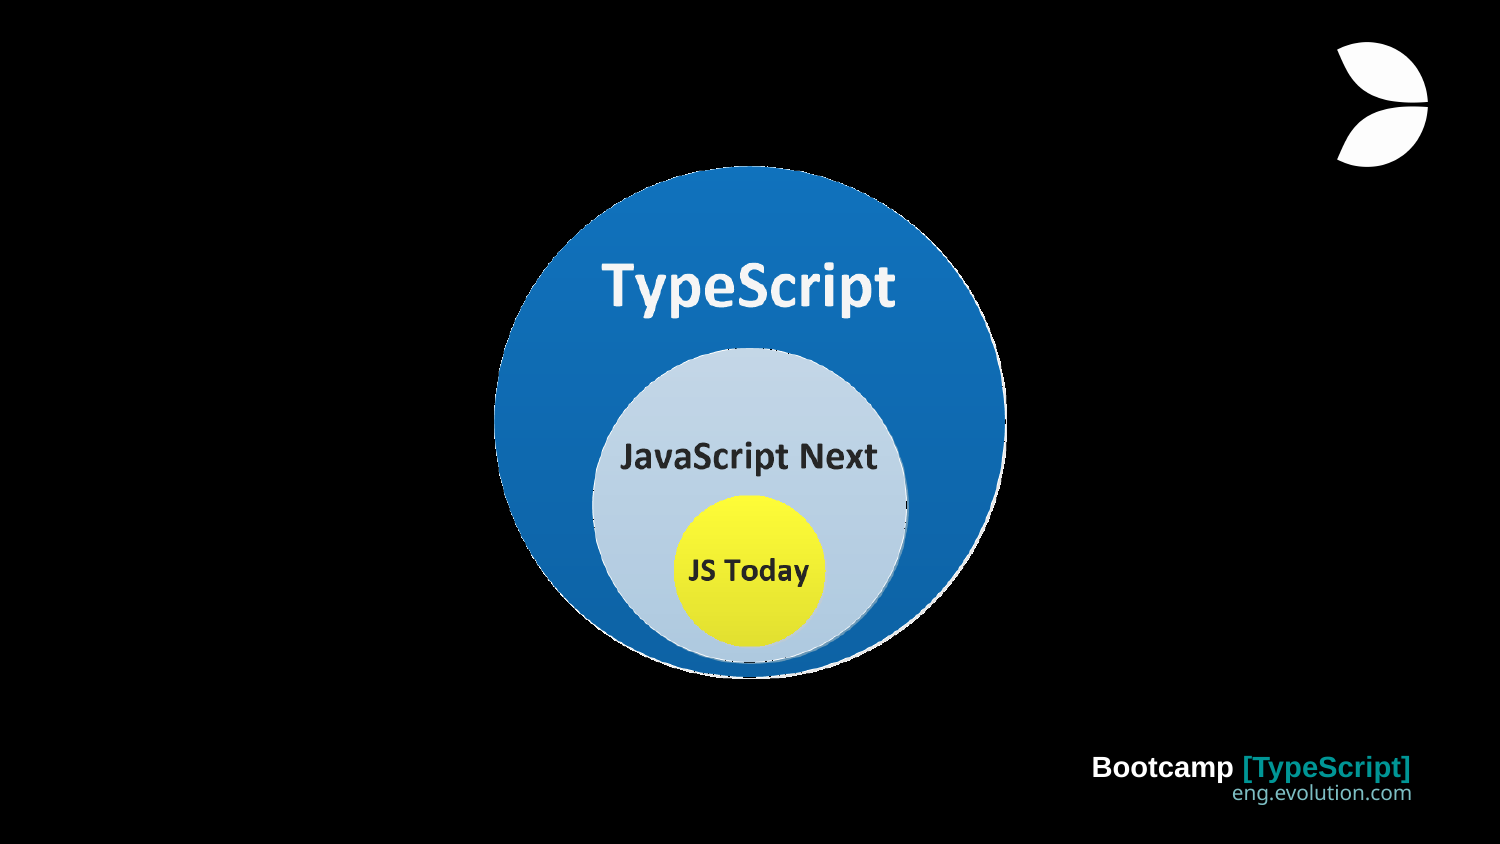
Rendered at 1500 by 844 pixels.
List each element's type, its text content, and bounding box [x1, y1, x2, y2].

text_box Bootcamp [TypeScript] [1074, 732, 1428, 809]
picture [1337, 42, 1428, 167]
picture [492, 164, 1007, 679]
